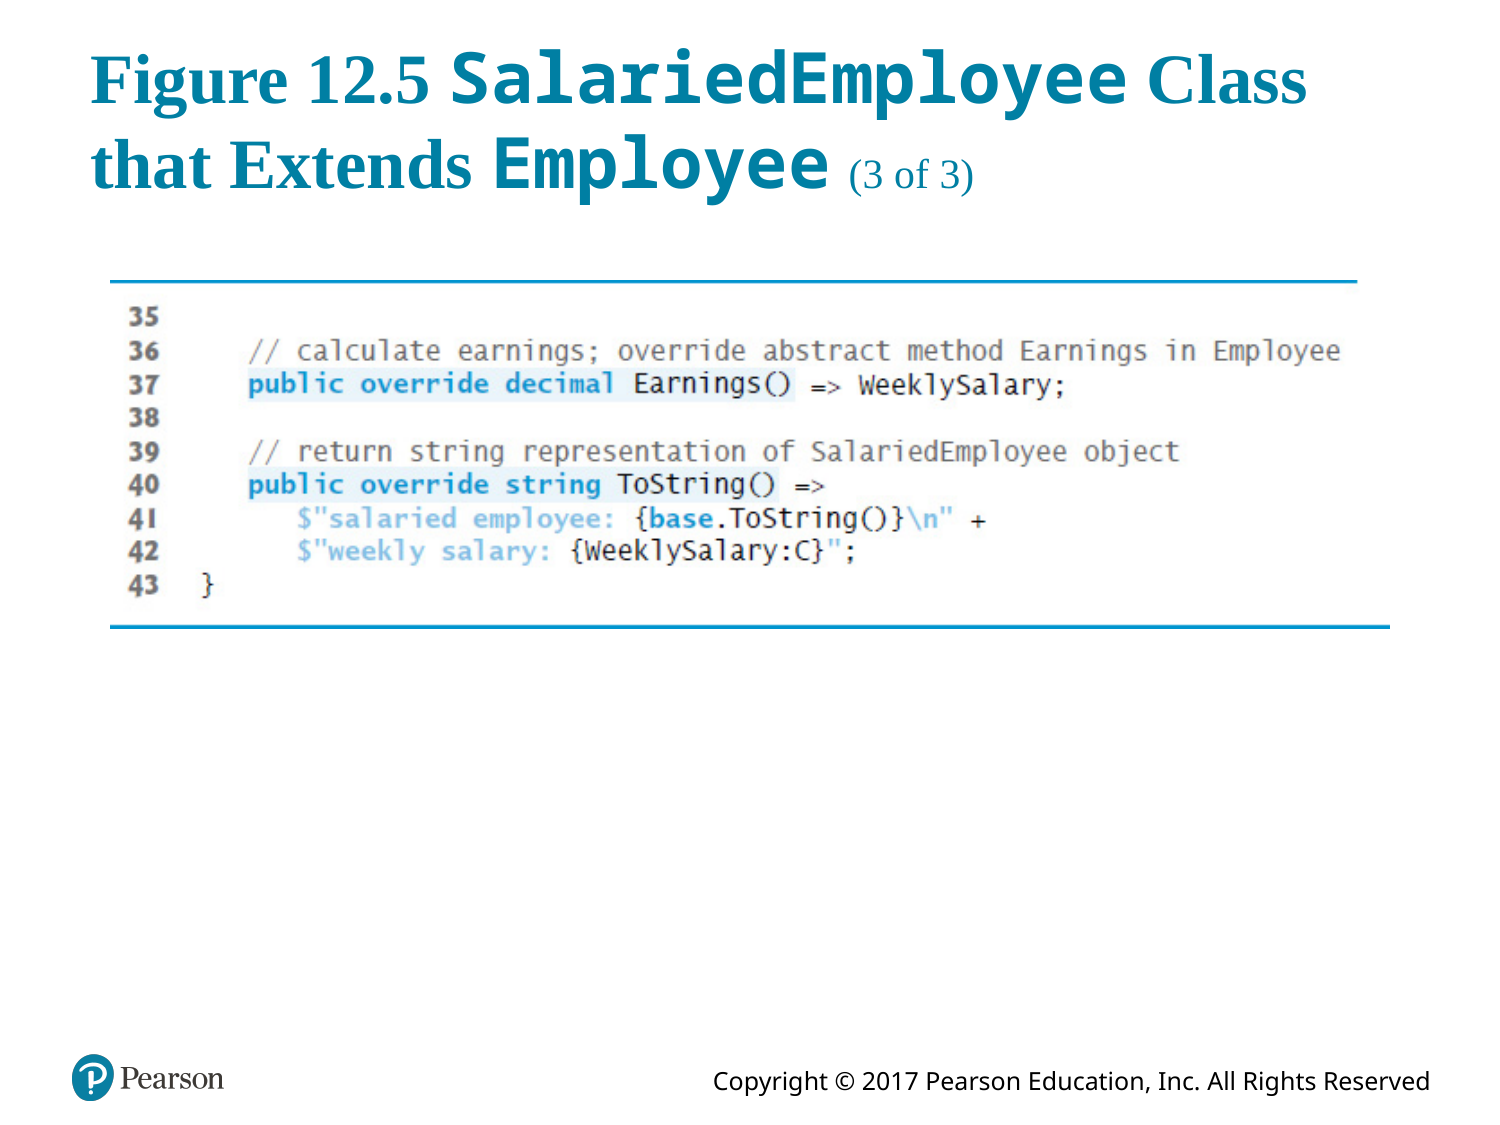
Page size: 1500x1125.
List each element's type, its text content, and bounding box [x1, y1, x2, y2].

title Figure 12.5 SalariedEmployee Class that Extends Employee (3 of 3) [75, 42, 1425, 218]
picture [80, 1063, 106, 1088]
picture [72, 1054, 88, 1070]
picture [98, 1054, 224, 1101]
picture [72, 1087, 83, 1101]
picture [109, 279, 1390, 625]
